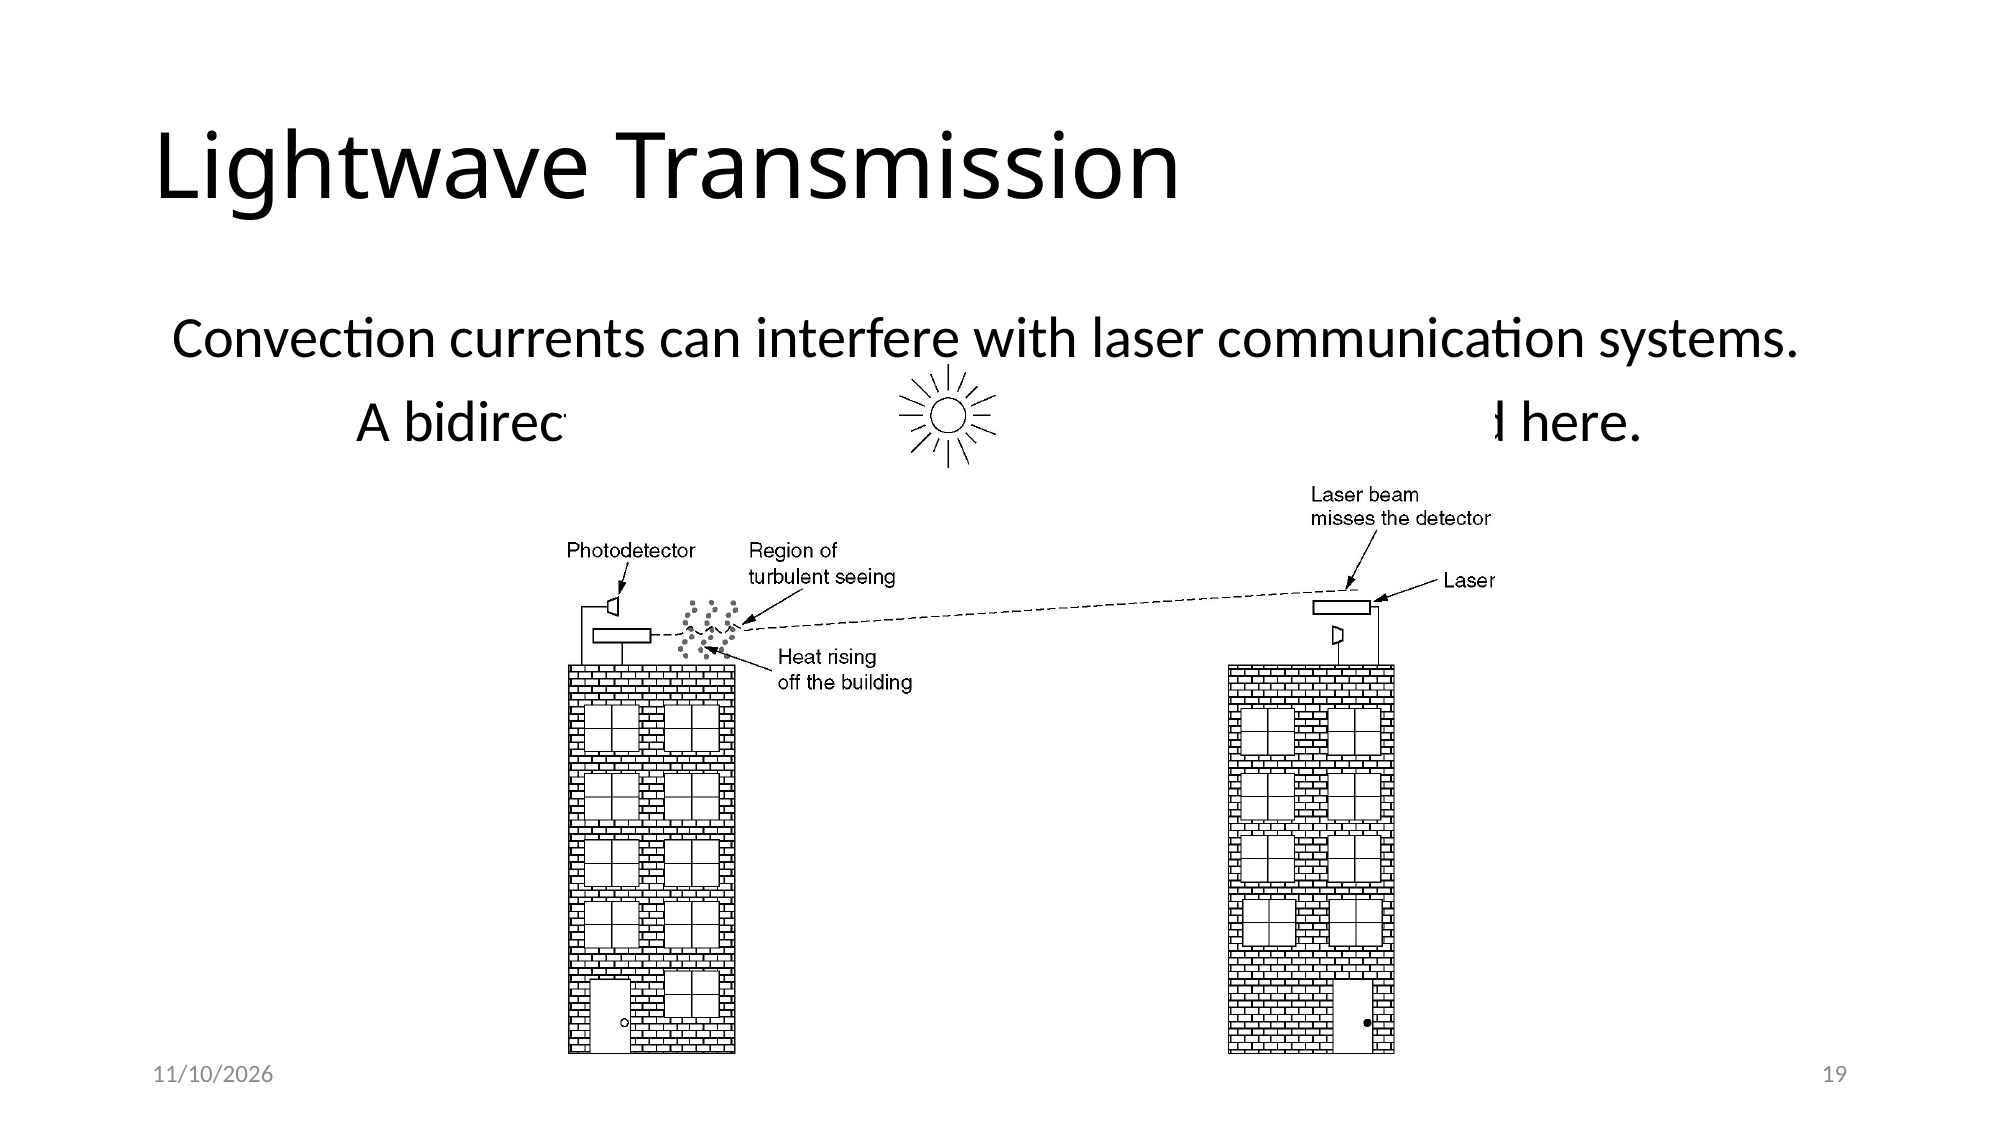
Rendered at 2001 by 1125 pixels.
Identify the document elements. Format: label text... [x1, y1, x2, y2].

slide_number 19 [1412, 1042, 1863, 1103]
picture [566, 364, 1495, 1054]
title Lightwave Transmission [137, 59, 1863, 278]
list Convection currents can interfere with laser communication systems. A bidirectional system with two lasers is pictured here. [137, 299, 1863, 1014]
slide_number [137, 1042, 588, 1103]
